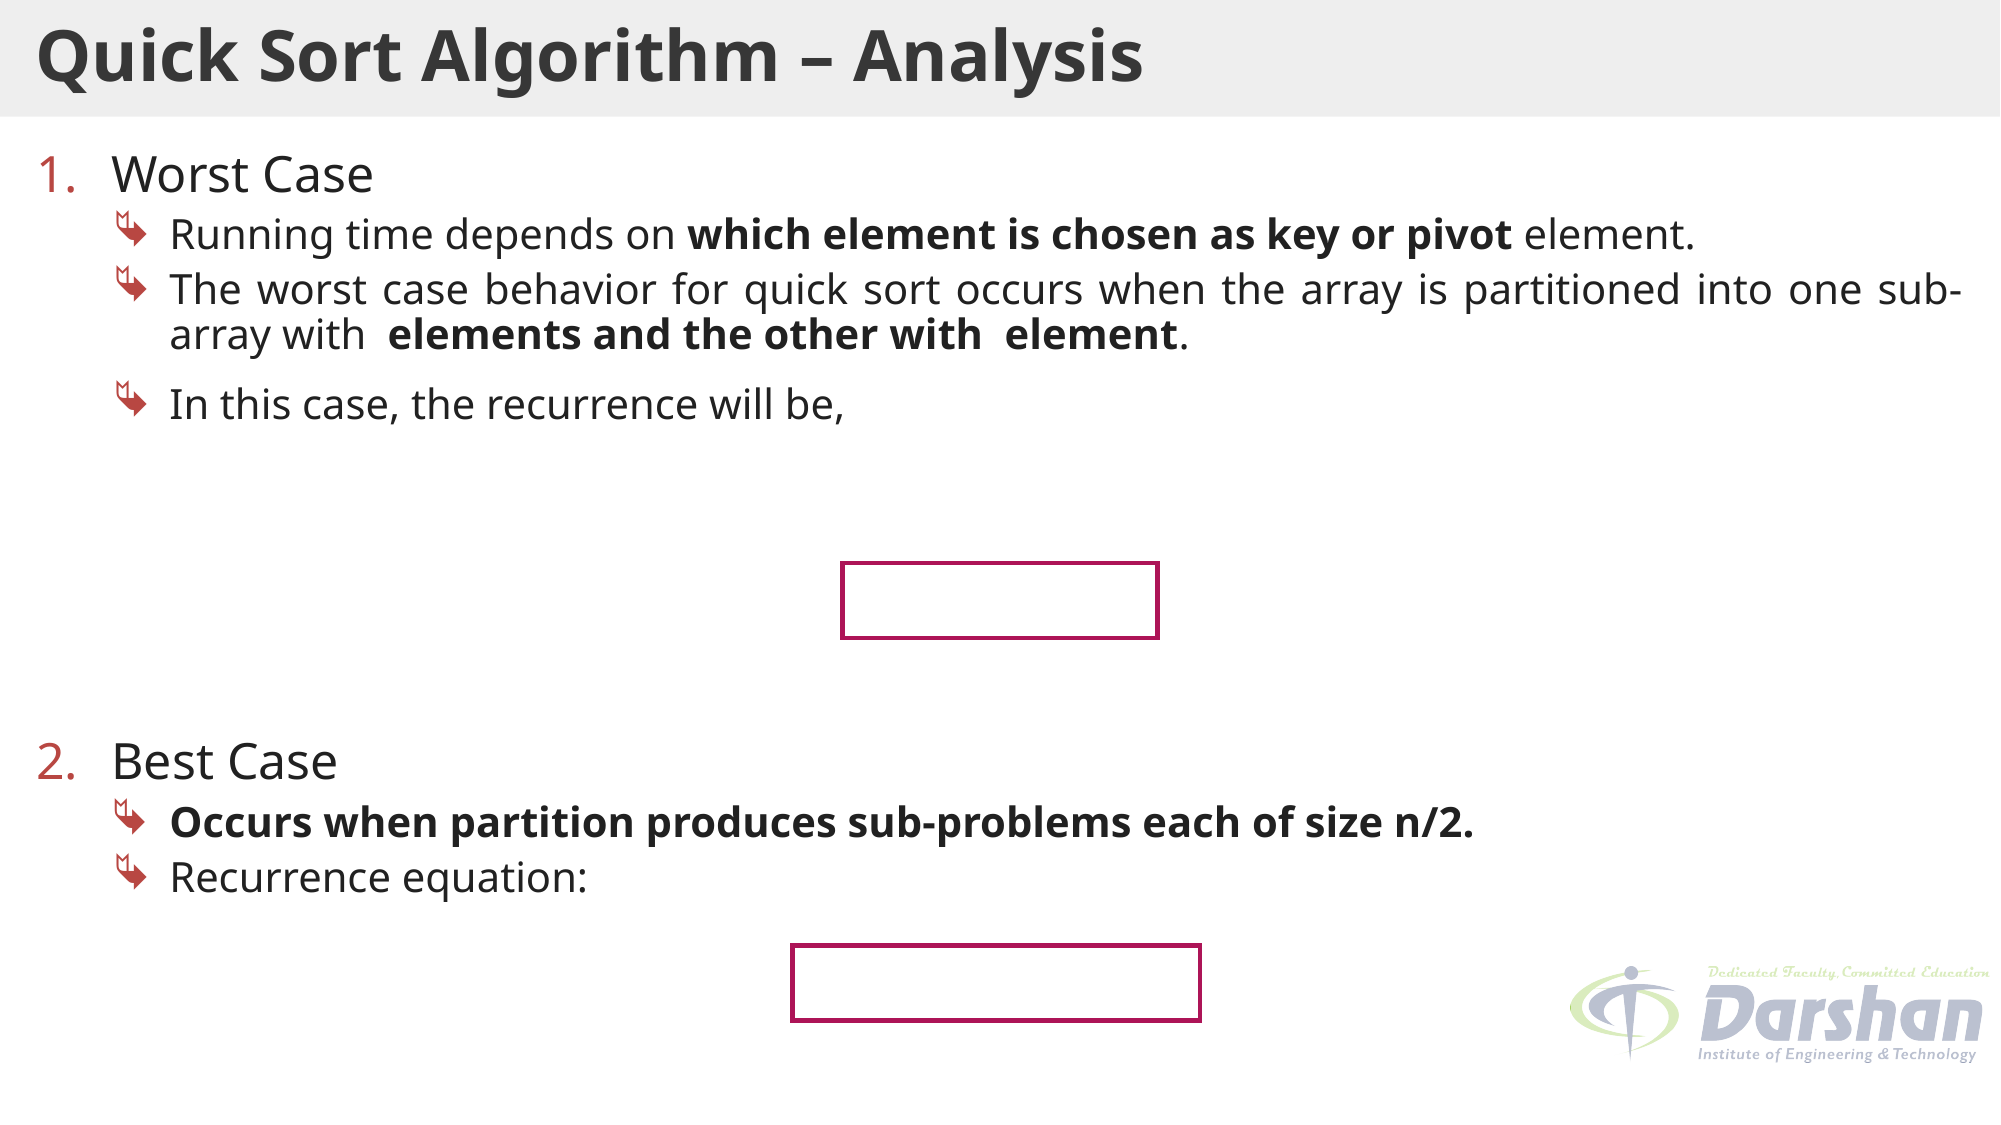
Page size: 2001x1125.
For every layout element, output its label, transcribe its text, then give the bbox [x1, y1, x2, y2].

title Quick Sort Algorithm – Analysis [0, 0, 2000, 117]
text_box [792, 944, 1201, 1021]
text_box [842, 562, 1159, 639]
text_box 99 [1570, 966, 1990, 1063]
